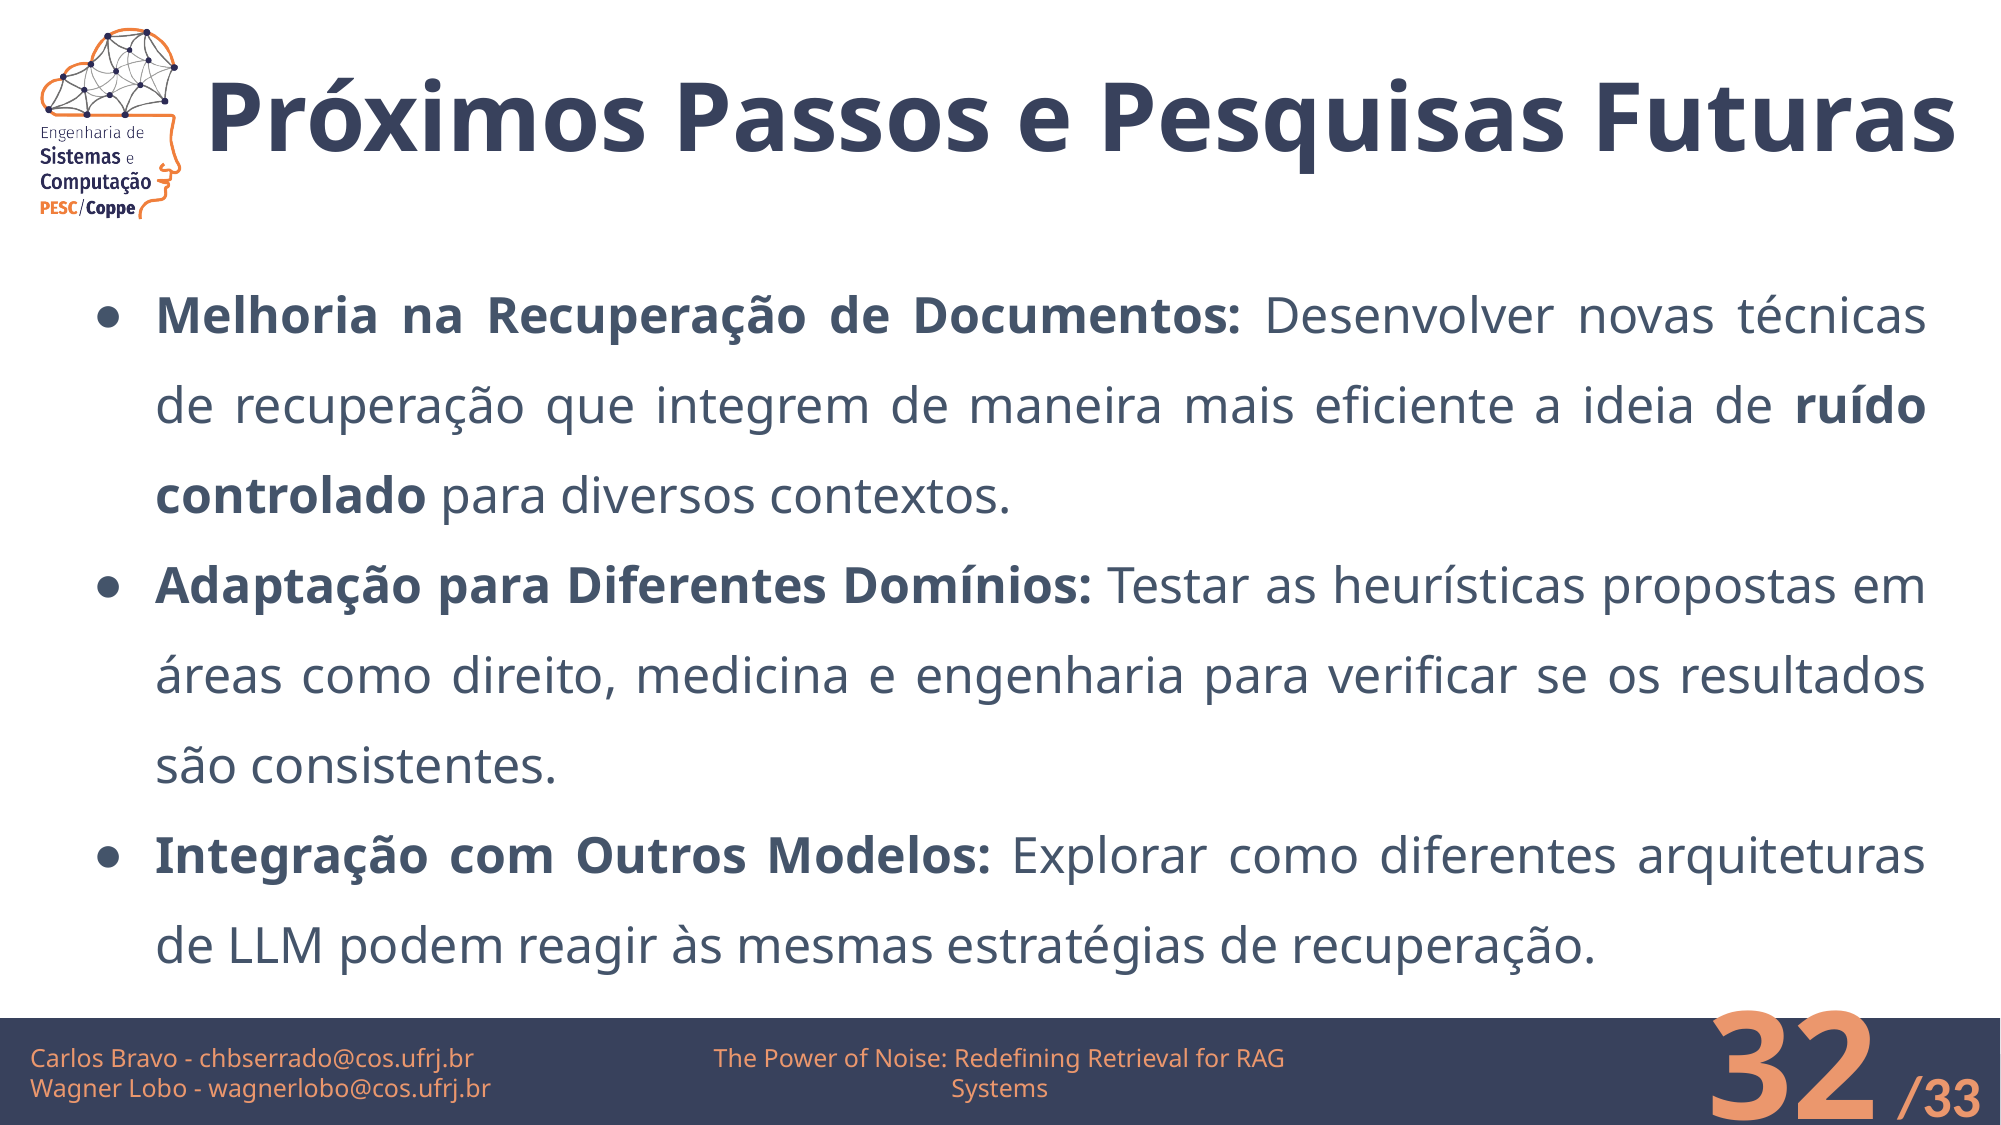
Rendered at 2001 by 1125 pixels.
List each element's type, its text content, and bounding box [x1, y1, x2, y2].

picture [25, 14, 196, 233]
slide_number ‹#› [1443, 1041, 1894, 1102]
title Próximos Passos e Pesquisas Futuras [189, 10, 1980, 230]
list Melhoria na Recuperação de Documentos: Desenvolver novas técnicas de recuperação que integrem de maneira mais eficiente a ideia de ruído controlado para diversos contextos. Adaptação para Diferentes Domínios: Testar as heurísticas propostas em áreas como direito, medicina e engenharia para verificar se os resultados são consistentes. Integração com Outros Modelos: Explorar como diferentes arquiteturas de LLM podem reagir às mesmas estratégias de recuperação. [65, 246, 1943, 1014]
